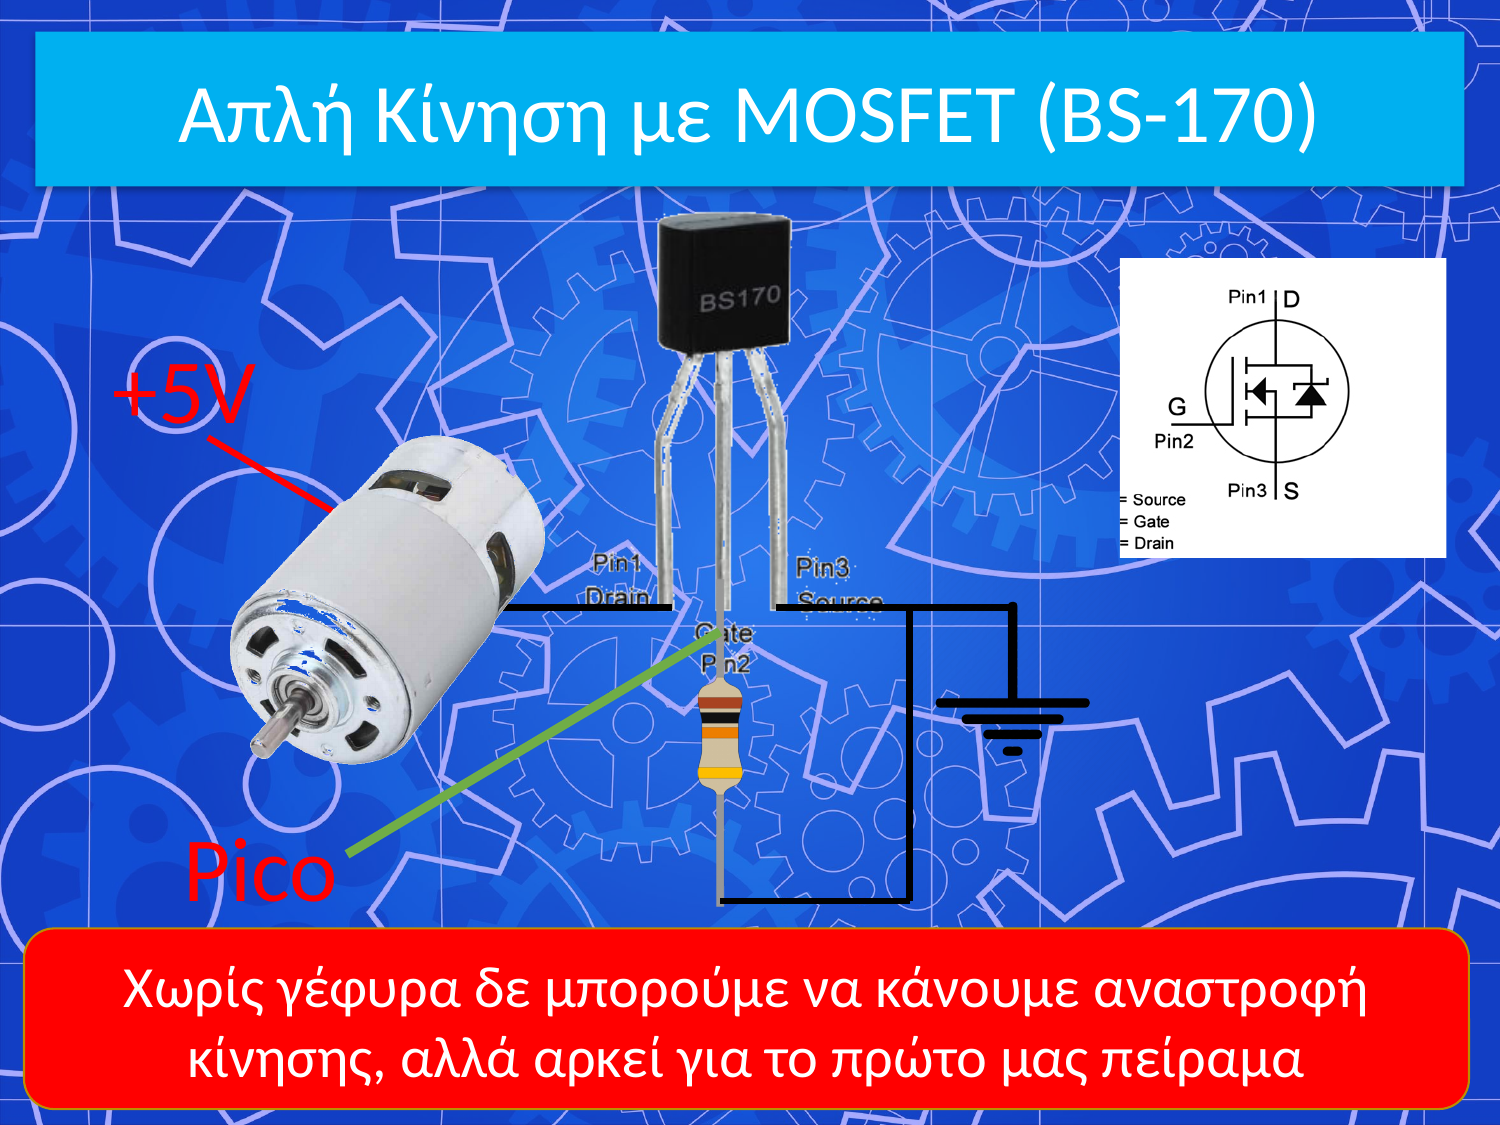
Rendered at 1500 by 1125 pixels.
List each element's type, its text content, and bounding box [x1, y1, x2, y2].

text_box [346, 631, 721, 855]
text_box +5V [97, 324, 272, 450]
text_box Χωρίς γέφυρα δε μπορούμε να κάνουμε αναστροφή κίνησης, αλλά αρκεί για το πρώτο μας πείραμα [22, 927, 1471, 1111]
picture [0, 0, 1500, 1125]
text_box Pico [168, 802, 354, 928]
text_box Απλή Κίνηση με MOSFET (BS-170) [34, 31, 1465, 187]
